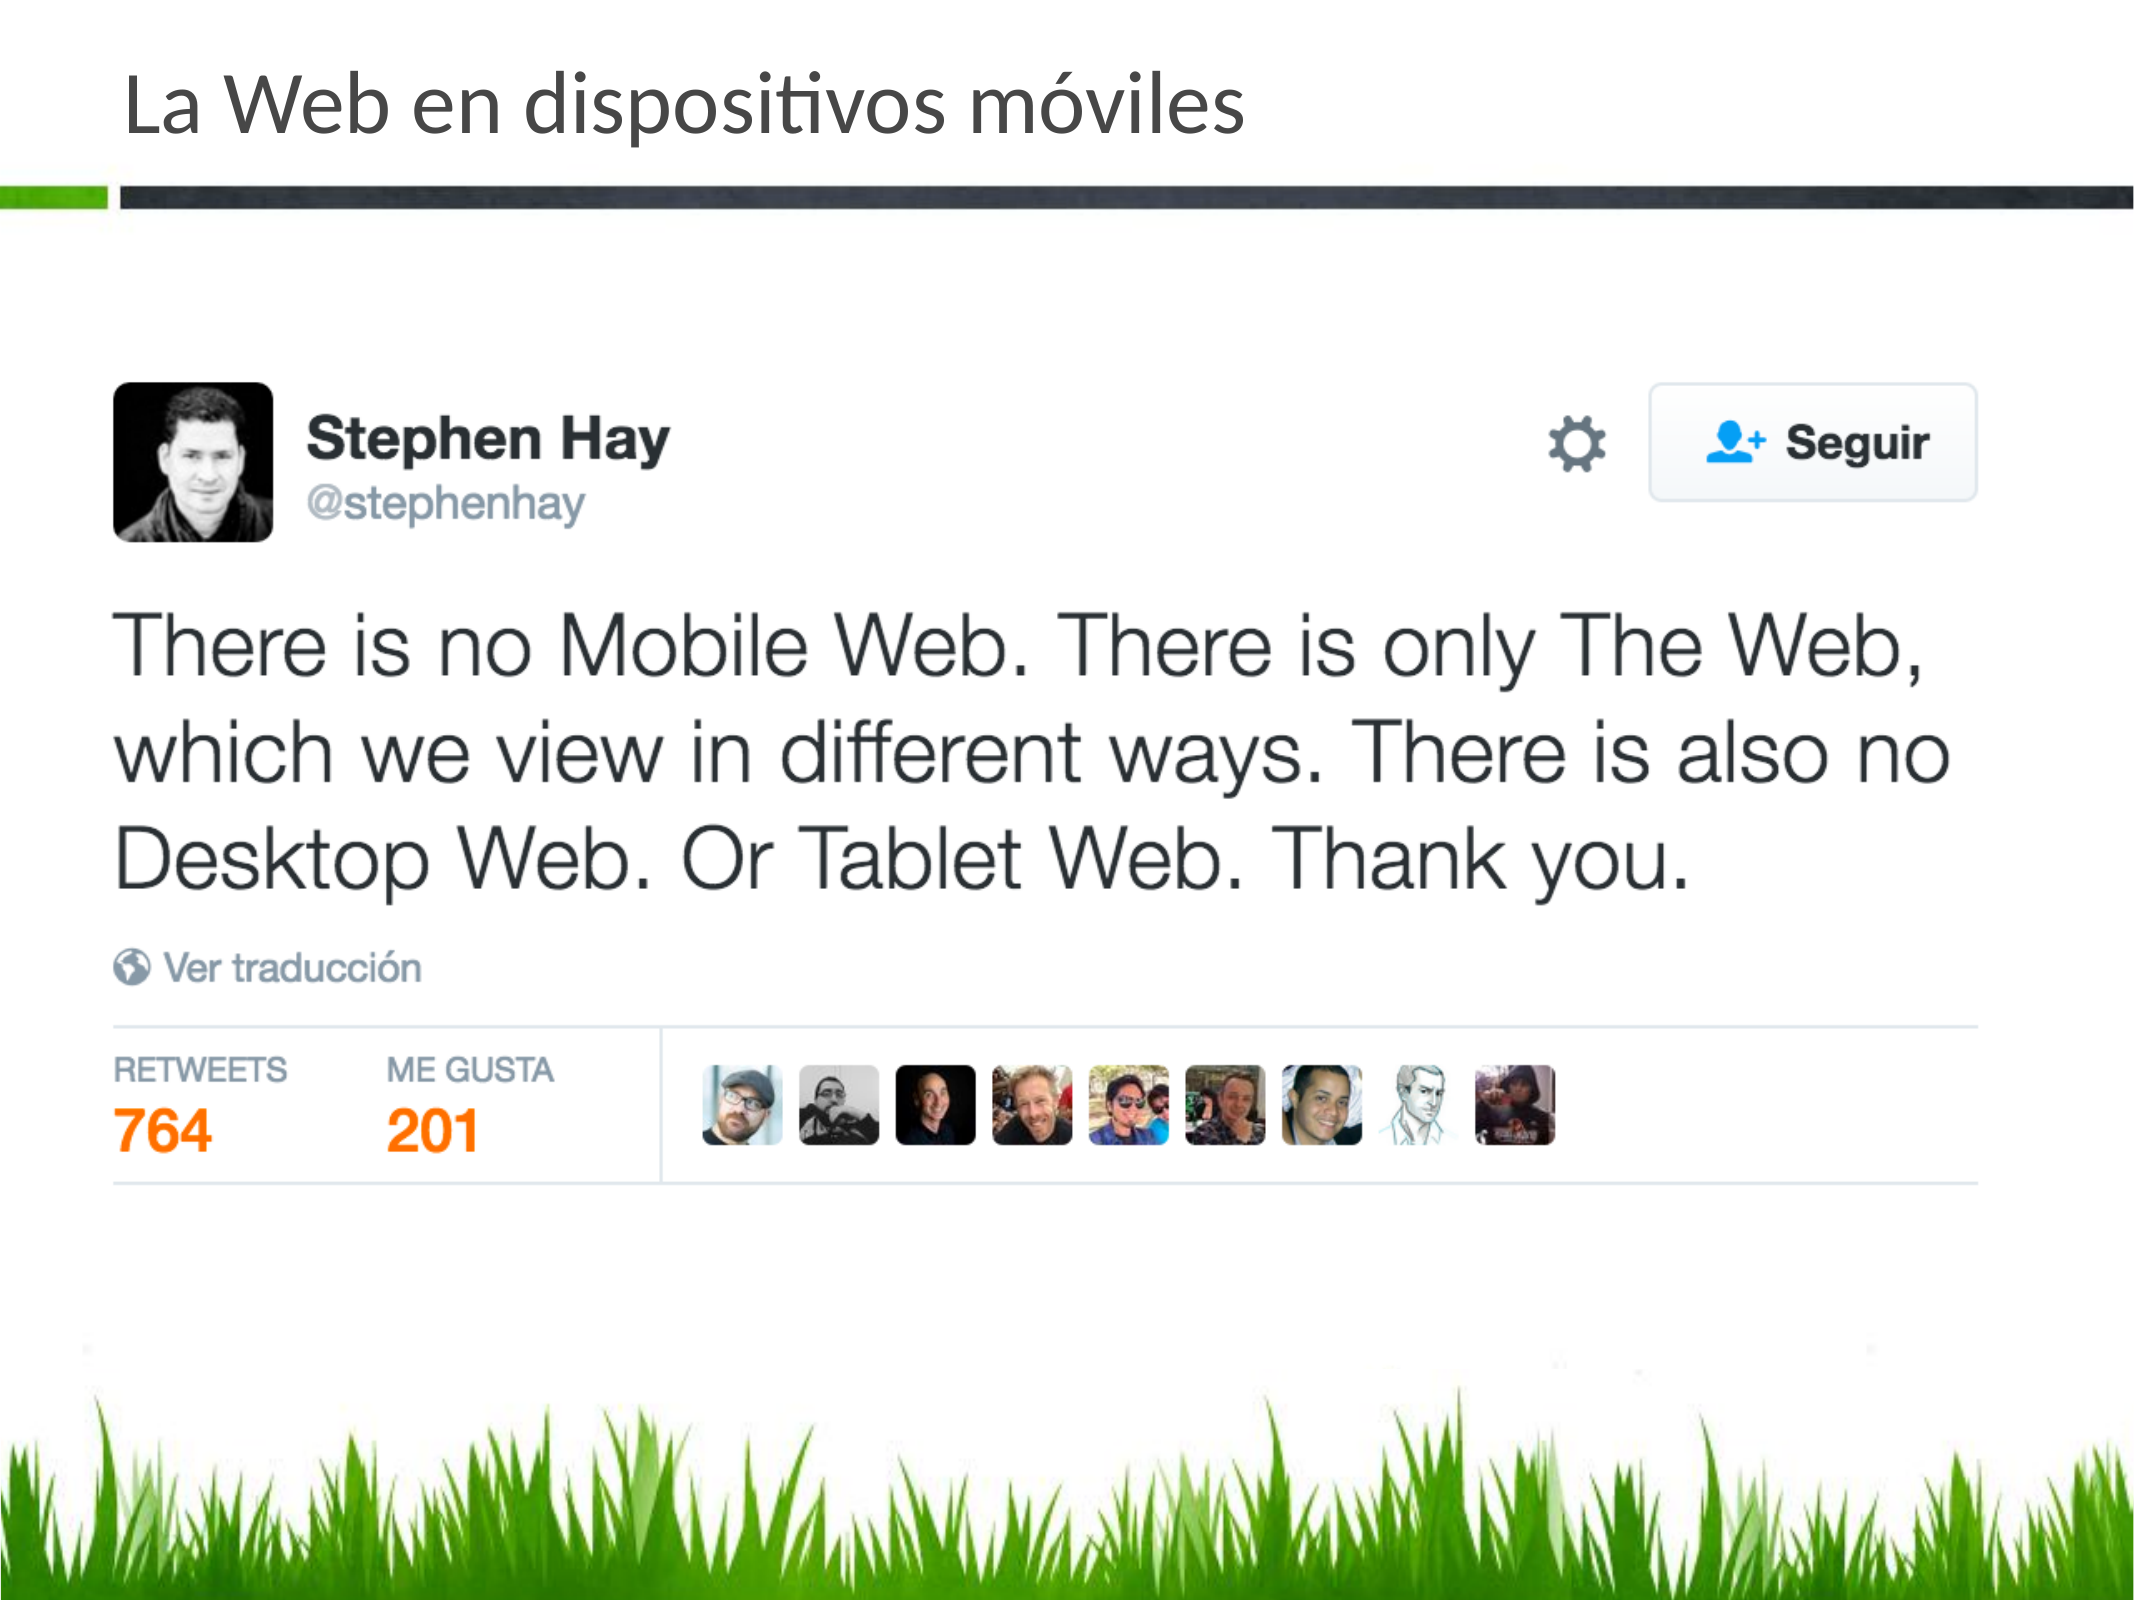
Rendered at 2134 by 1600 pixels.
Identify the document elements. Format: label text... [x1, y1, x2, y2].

title La Web en dispositivos móviles [101, 17, 2063, 178]
picture [0, 0, 2134, 1600]
